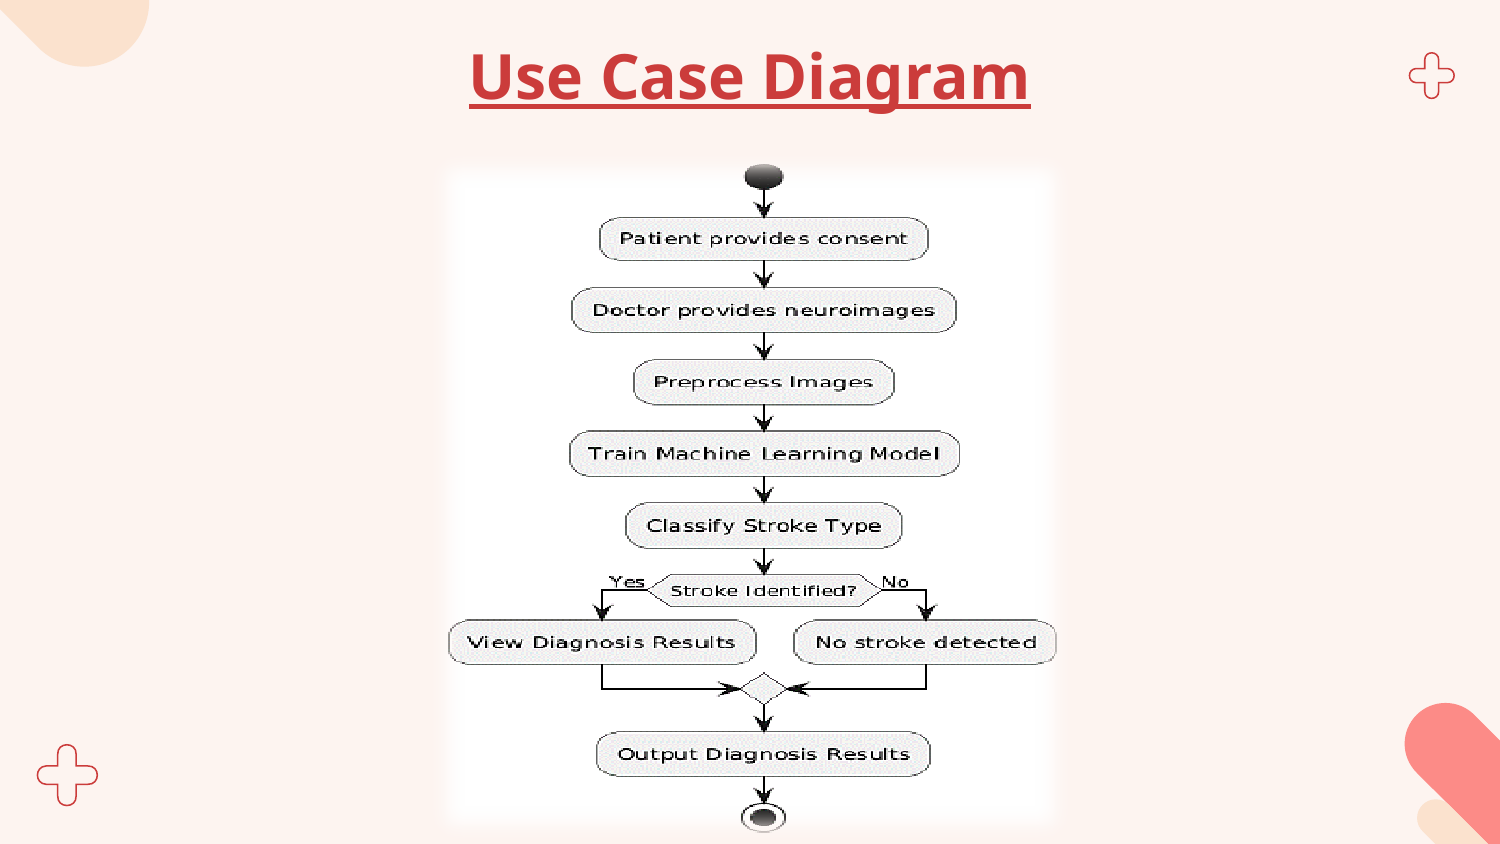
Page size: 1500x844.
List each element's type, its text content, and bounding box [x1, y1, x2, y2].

picture [426, 148, 1074, 844]
title Use Case Diagram [118, 21, 1382, 116]
